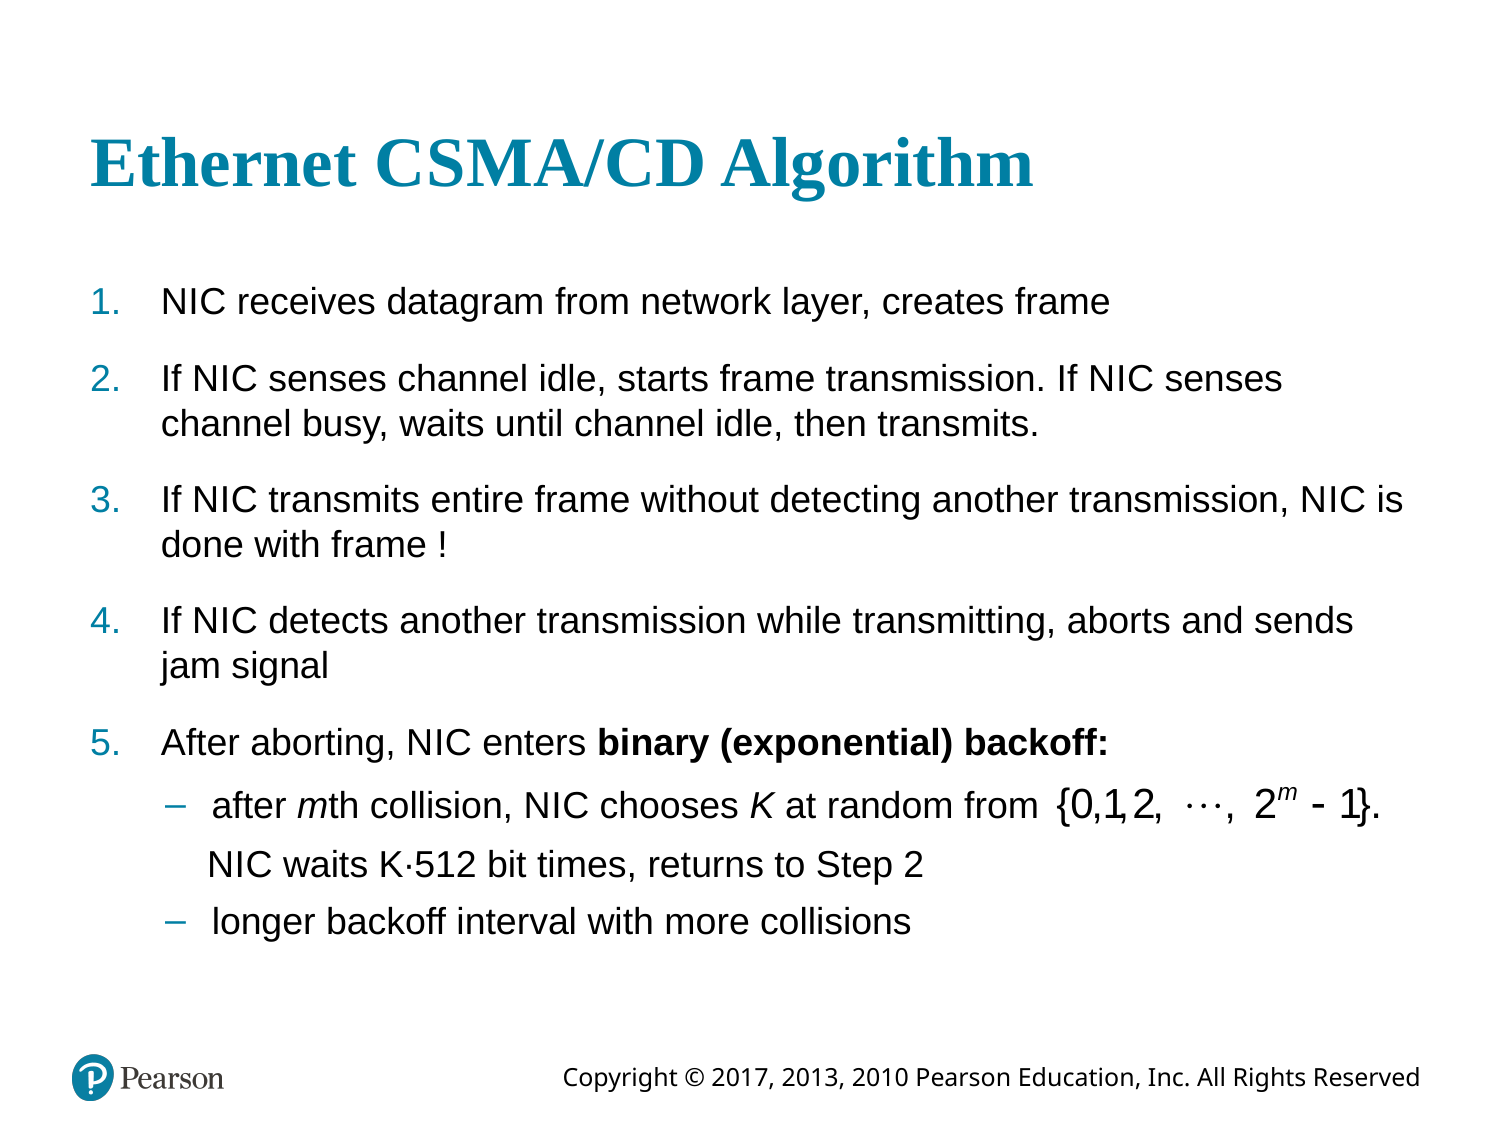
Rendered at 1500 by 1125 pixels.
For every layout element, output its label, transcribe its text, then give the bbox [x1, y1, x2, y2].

picture [72, 1087, 83, 1101]
picture [98, 1054, 224, 1101]
title Ethernet C S M A/C D Algorithm [75, 35, 1425, 216]
list N I C waits K·512 bit times, returns to Step 2 longer backoff interval with more collisions [75, 824, 1425, 956]
picture [80, 1063, 106, 1088]
list N I C receives datagram from network layer, creates frame If N I C senses channel idle, starts frame transmission. If N I C senses channel busy, waits until channel idle, then transmits. If N I C transmits entire frame without detecting another transmission, N I C is done with frame ! If N I C detects another transmission while transmitting, aborts and sends jam signal After aborting, N I C enters binary (exponential) backoff: [75, 262, 1425, 764]
picture [72, 1054, 88, 1070]
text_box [1049, 773, 1388, 837]
list after mth collision, N I C chooses K at random from [75, 765, 1077, 824]
